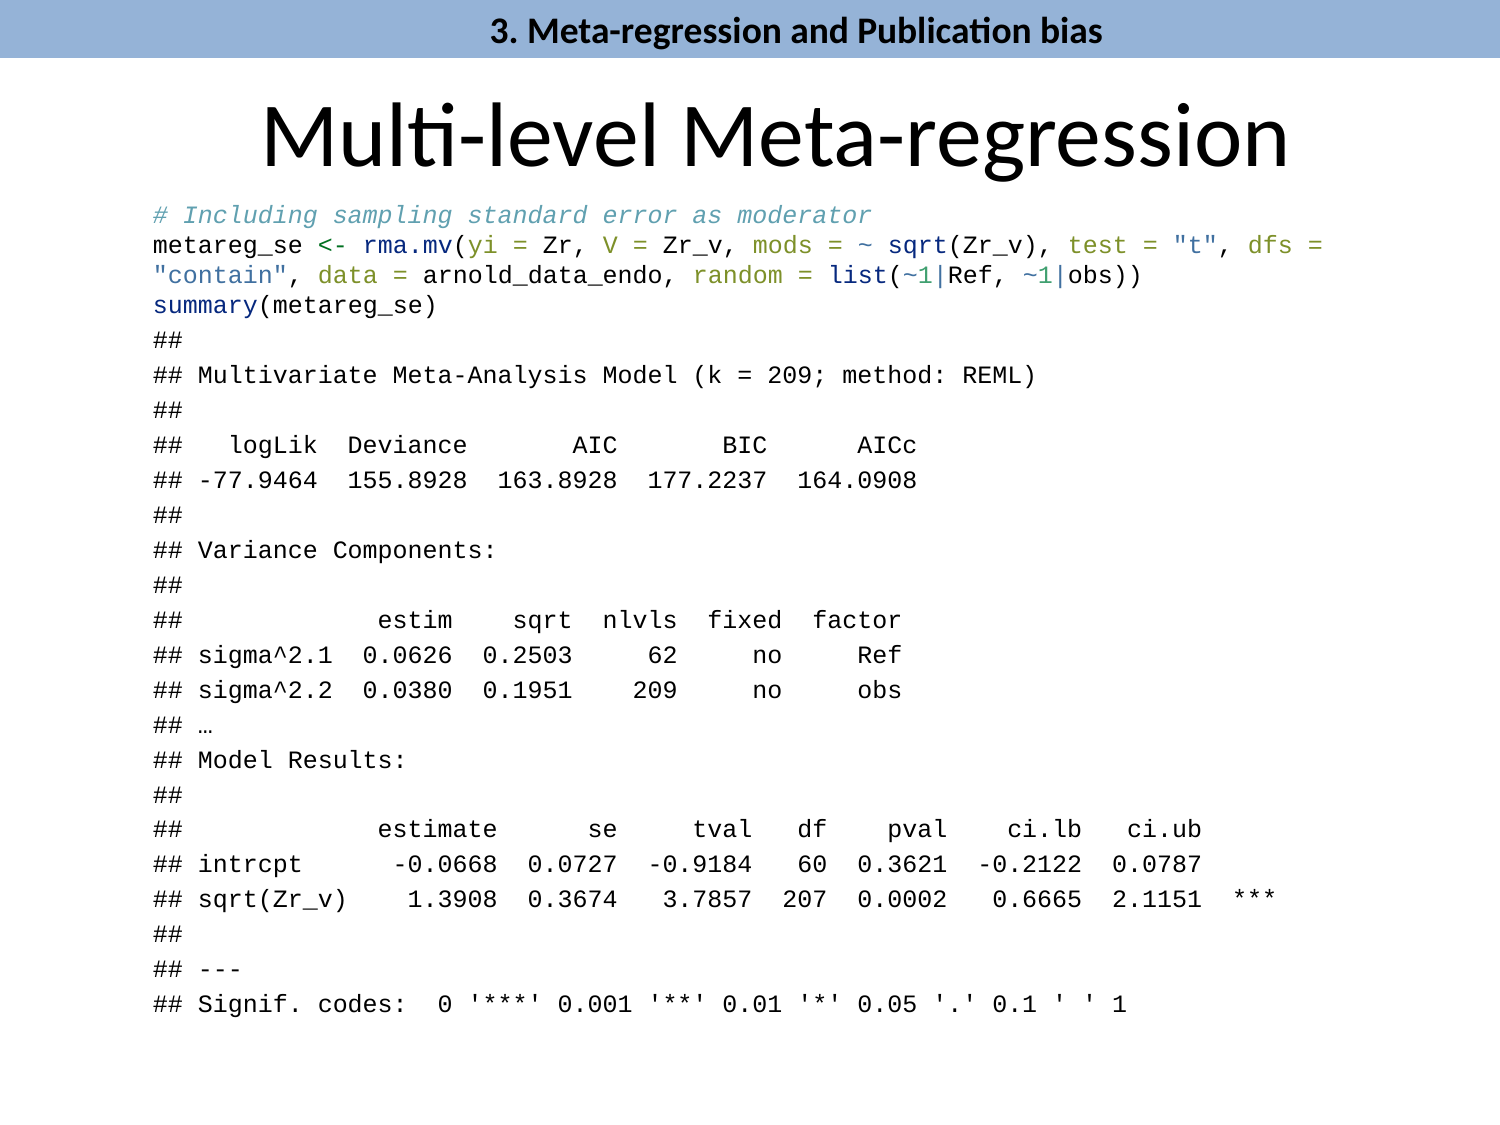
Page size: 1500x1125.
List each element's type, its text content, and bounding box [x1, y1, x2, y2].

text_box 3. Meta-regression and Publication bias [0, 0, 1500, 58]
list # Including sampling standard error as moderator metareg_se <- rma.mv(yi = Zr, V = Zr_v, mods = ~ sqrt(Zr_v), test = "t", dfs = "contain", data = arnold_data_endo, random = list(~1|Ref, ~1|obs)) summary(metareg_se) ## ## Multivariate Meta-Analysis Model (k = 209; method: REML) ## ## logLik Deviance AIC BIC AICc ​ ## -77.9464 155.8928 163.8928 177.2237 164.0908 ## ## Variance Components: ## ## estim sqrt nlvls fixed factor ## sigma^2.1 0.0626 0.2503 62 no Ref ## sigma^2.2 0.0380 0.1951 209 no obs ## … ## Model Results: ## ## estimate se tval df pval ci.lb ci.ub ​ ## intrcpt -0.0668 0.0727 -0.9184 60 0.3621 -0.2122 0.0787 ## sqrt(Zr_v) 1.3908 0.3674 3.7857 207 0.0002 0.6665 2.1151 *** ## ## --- ## Signif. codes: 0 '***' 0.001 '**' 0.01 '*' 0.05 '.' 0.1 ' ' 1 [62, 191, 1413, 934]
text_box Multi-level Meta-regression [229, 36, 1323, 191]
